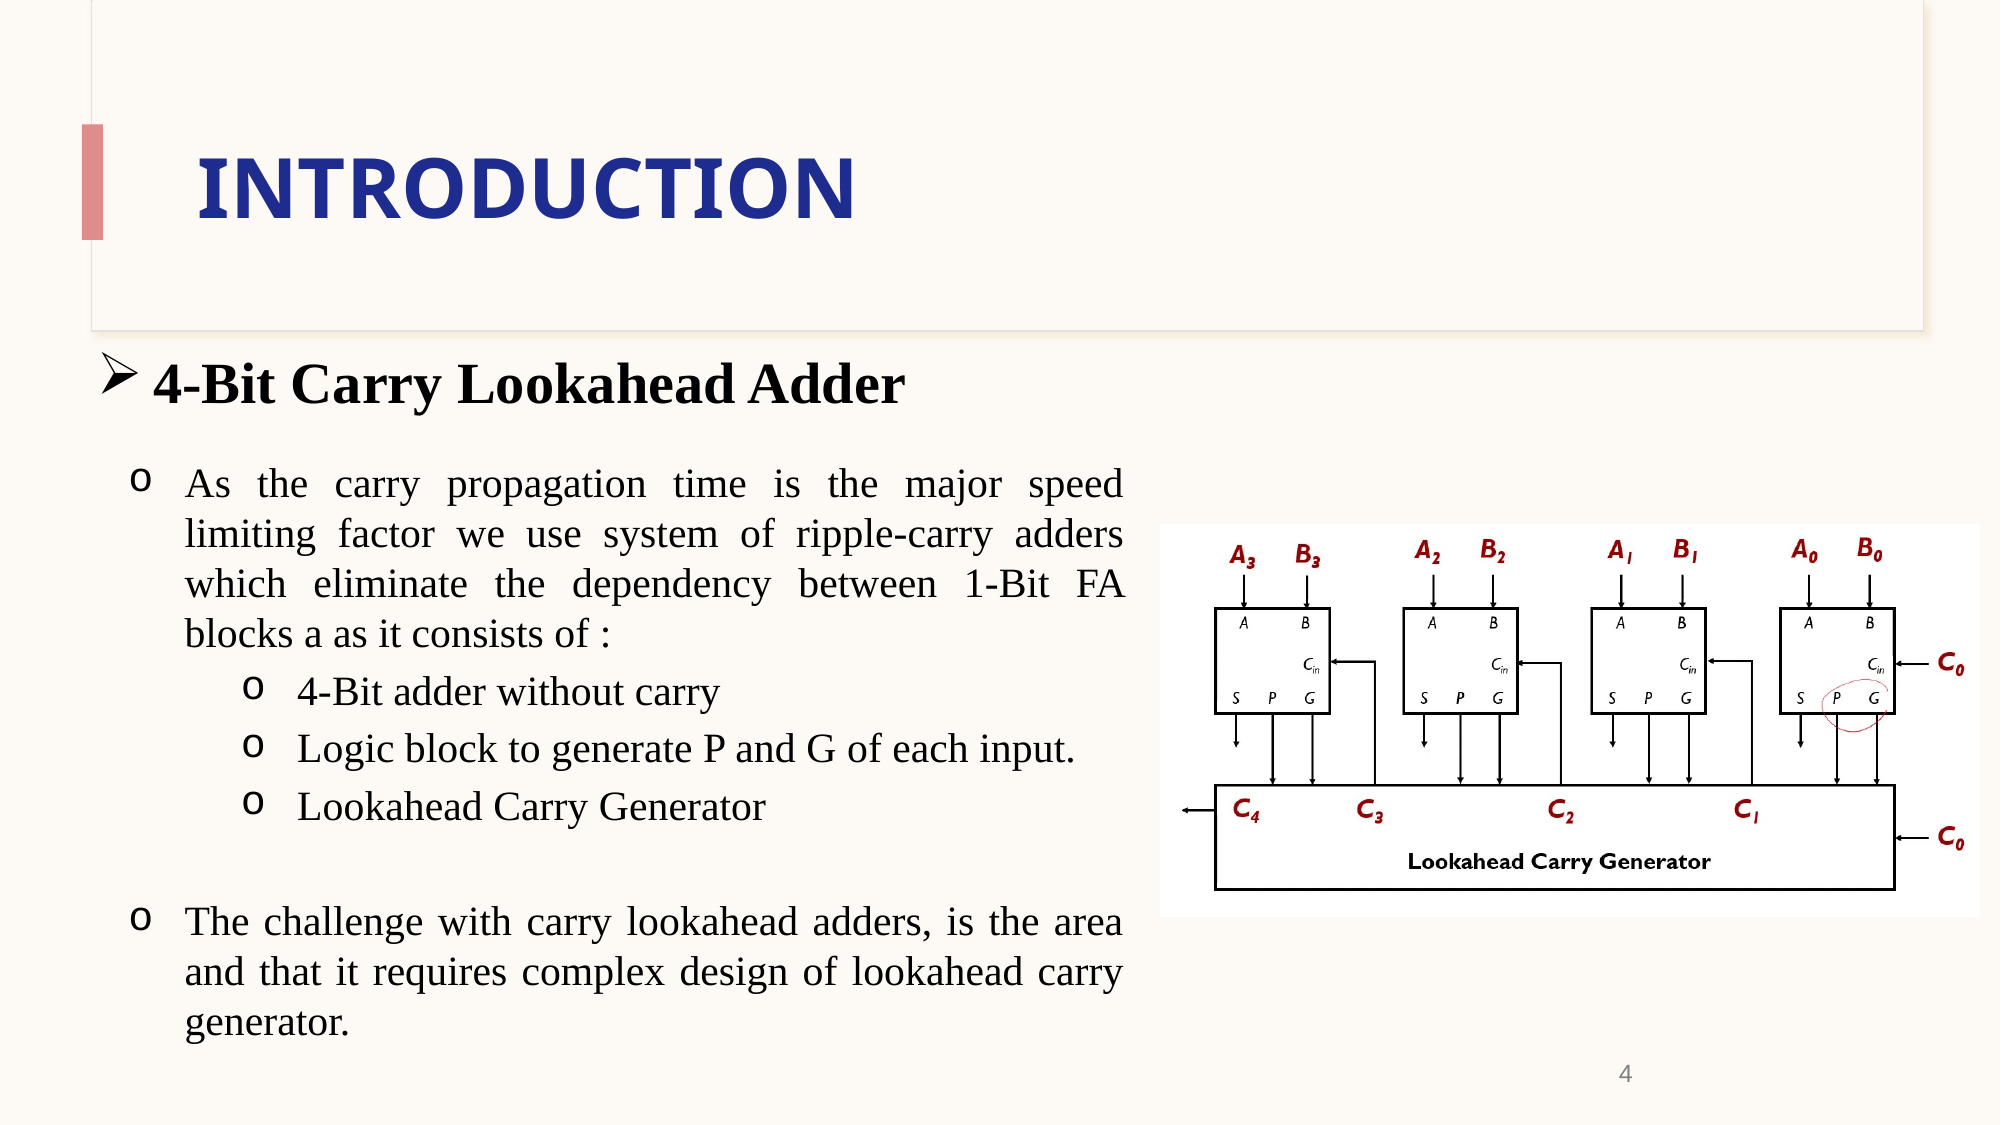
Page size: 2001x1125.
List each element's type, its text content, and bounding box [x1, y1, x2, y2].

text_box [0, 0, 2000, 1125]
picture [1159, 524, 1980, 917]
text_box First Pattern : 0101 + 1001 + 0 = 01110 Second Pattern : 0111 + 1100 + 0 = 10011 [1010, 1, 1934, 341]
text_box [81, 123, 104, 241]
slide_number 4 [1401, 1042, 1851, 1103]
list As the carry propagation time is the major speed limiting factor we use system of ripple-carry adders which eliminate the dependency between 1-Bit FA blocks a as it consists of : 4-Bit adder without carry Logic block to generate P and G of each input. Lookahead Carry Generator The challenge with carry lookahead adders, is the area and that it requires complex design of lookahead carry generator. [113, 448, 1140, 1125]
title INTRODUCTION [183, 127, 1851, 322]
text_box [92, 0, 1924, 331]
text_box 4-Bit Carry Lookahead Adder [81, 338, 1010, 430]
